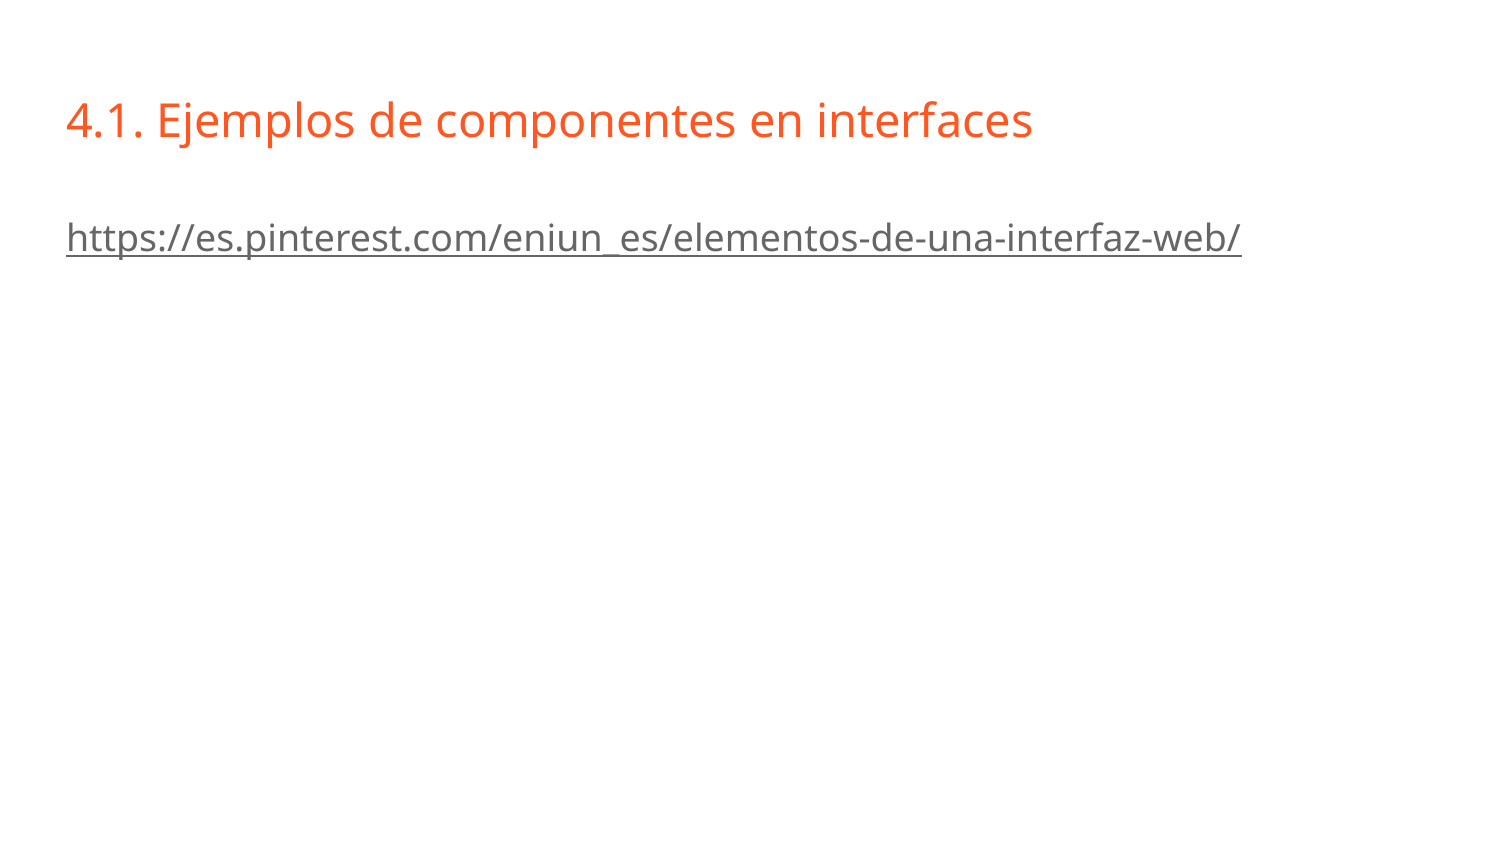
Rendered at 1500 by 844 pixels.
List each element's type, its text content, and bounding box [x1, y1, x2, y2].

title 4.1. Ejemplos de componentes en interfaces [51, 72, 1449, 167]
list https://es.pinterest.com/eniun_es/elementos-de-una-interfaz-web/ [51, 189, 1449, 750]
